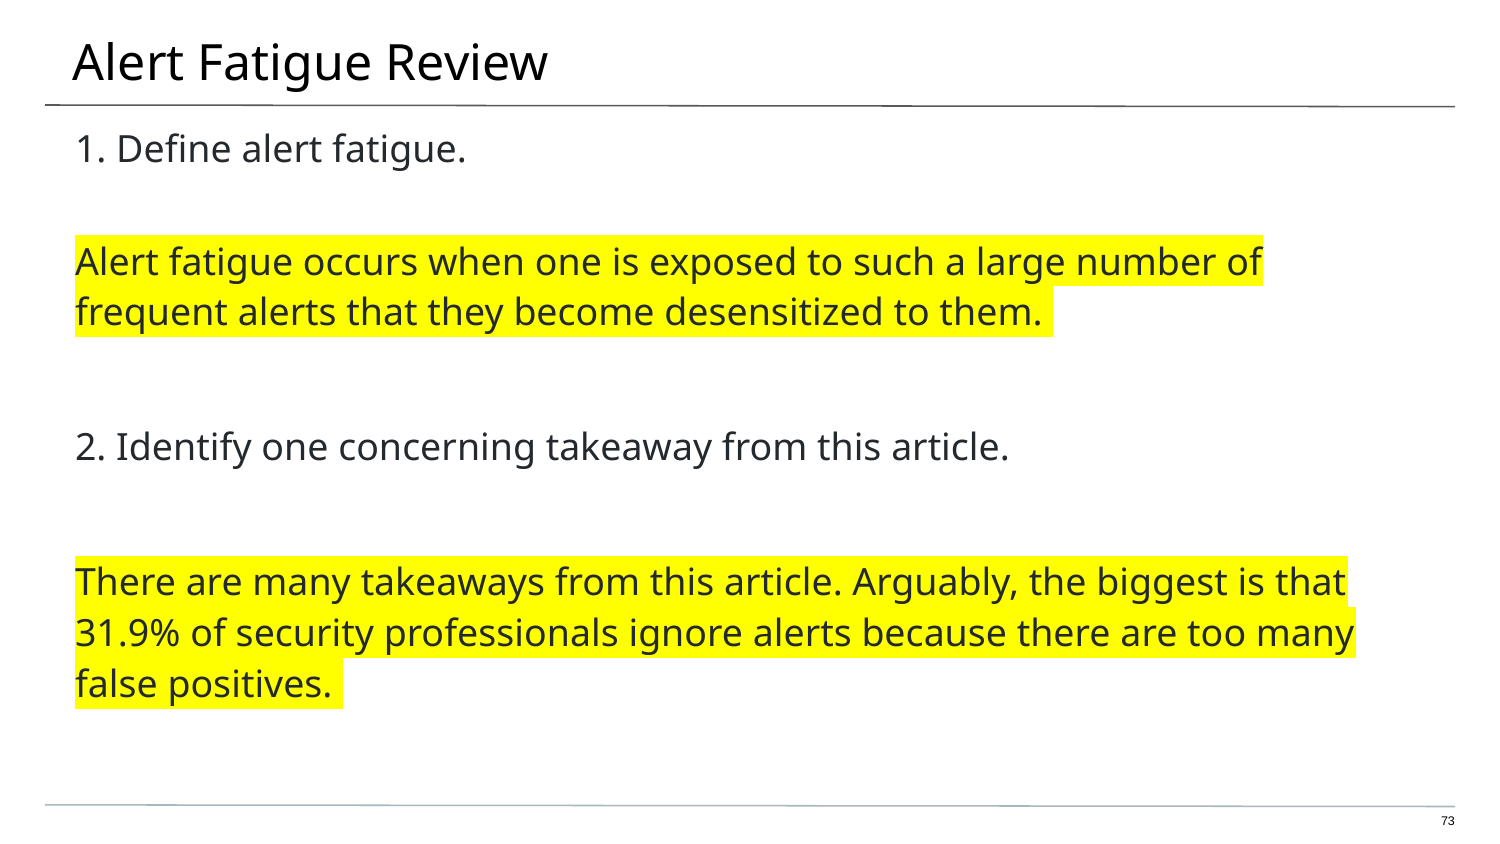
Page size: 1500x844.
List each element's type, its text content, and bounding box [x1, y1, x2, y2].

title Alert Fatigue Review [0, 0, 1500, 88]
list 1. Define alert fatigue. Alert fatigue occurs when one is exposed to such a large number of frequent alerts that they become desensitized to them. 2. Identify one concerning takeaway from this article. There are many takeaways from this article. Arguably, the biggest is that 31.9% of security professionals ignore alerts because there are too many false positives. [0, 119, 1500, 805]
slide_number 73 [1412, 813, 1455, 831]
